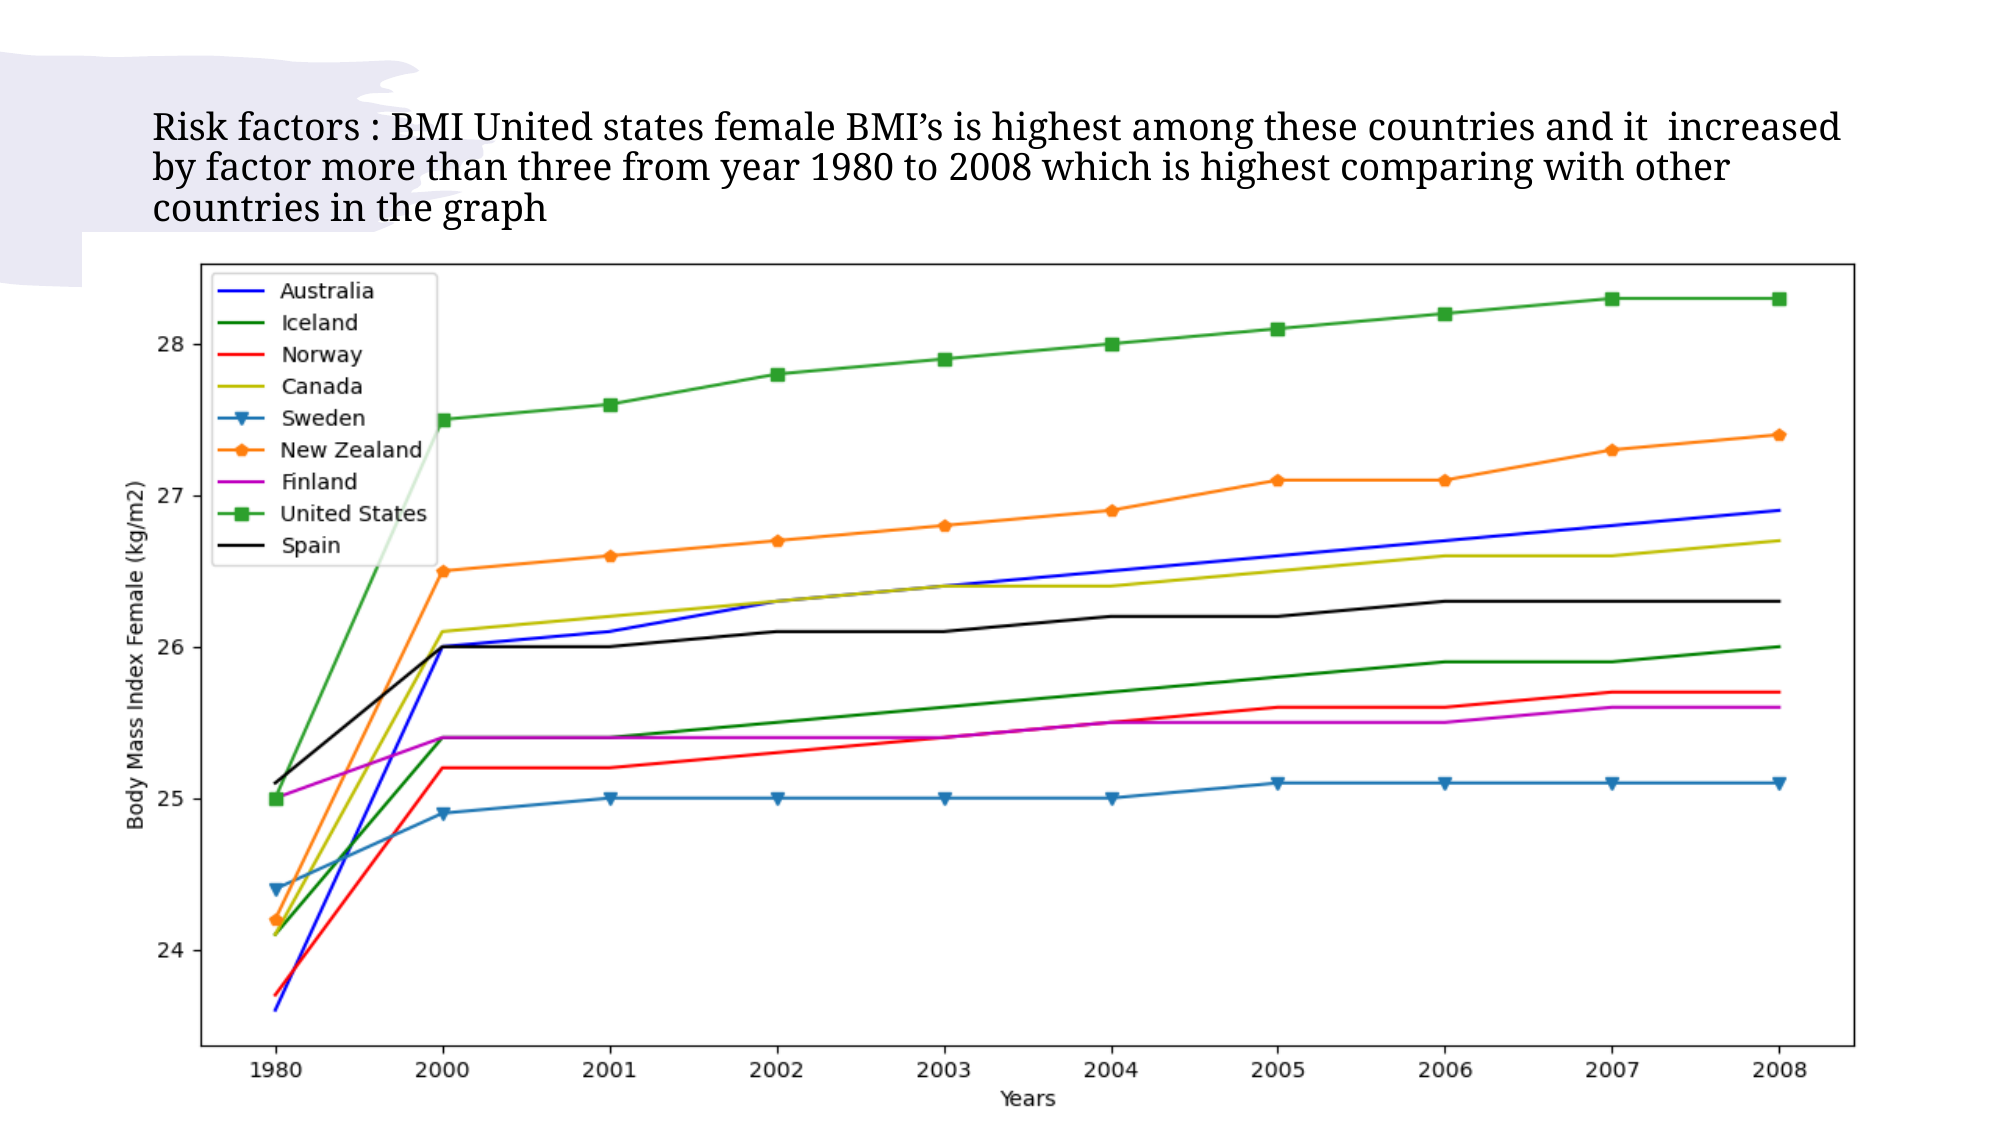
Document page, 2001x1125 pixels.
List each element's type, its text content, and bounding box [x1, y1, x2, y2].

title Risk factors : BMI United states female BMI’s is highest among these countries and it increased by factor more than three from year 1980 to 2008 which is highest comparing with other countries in the graph [137, 59, 1863, 232]
picture [81, 232, 1918, 1125]
